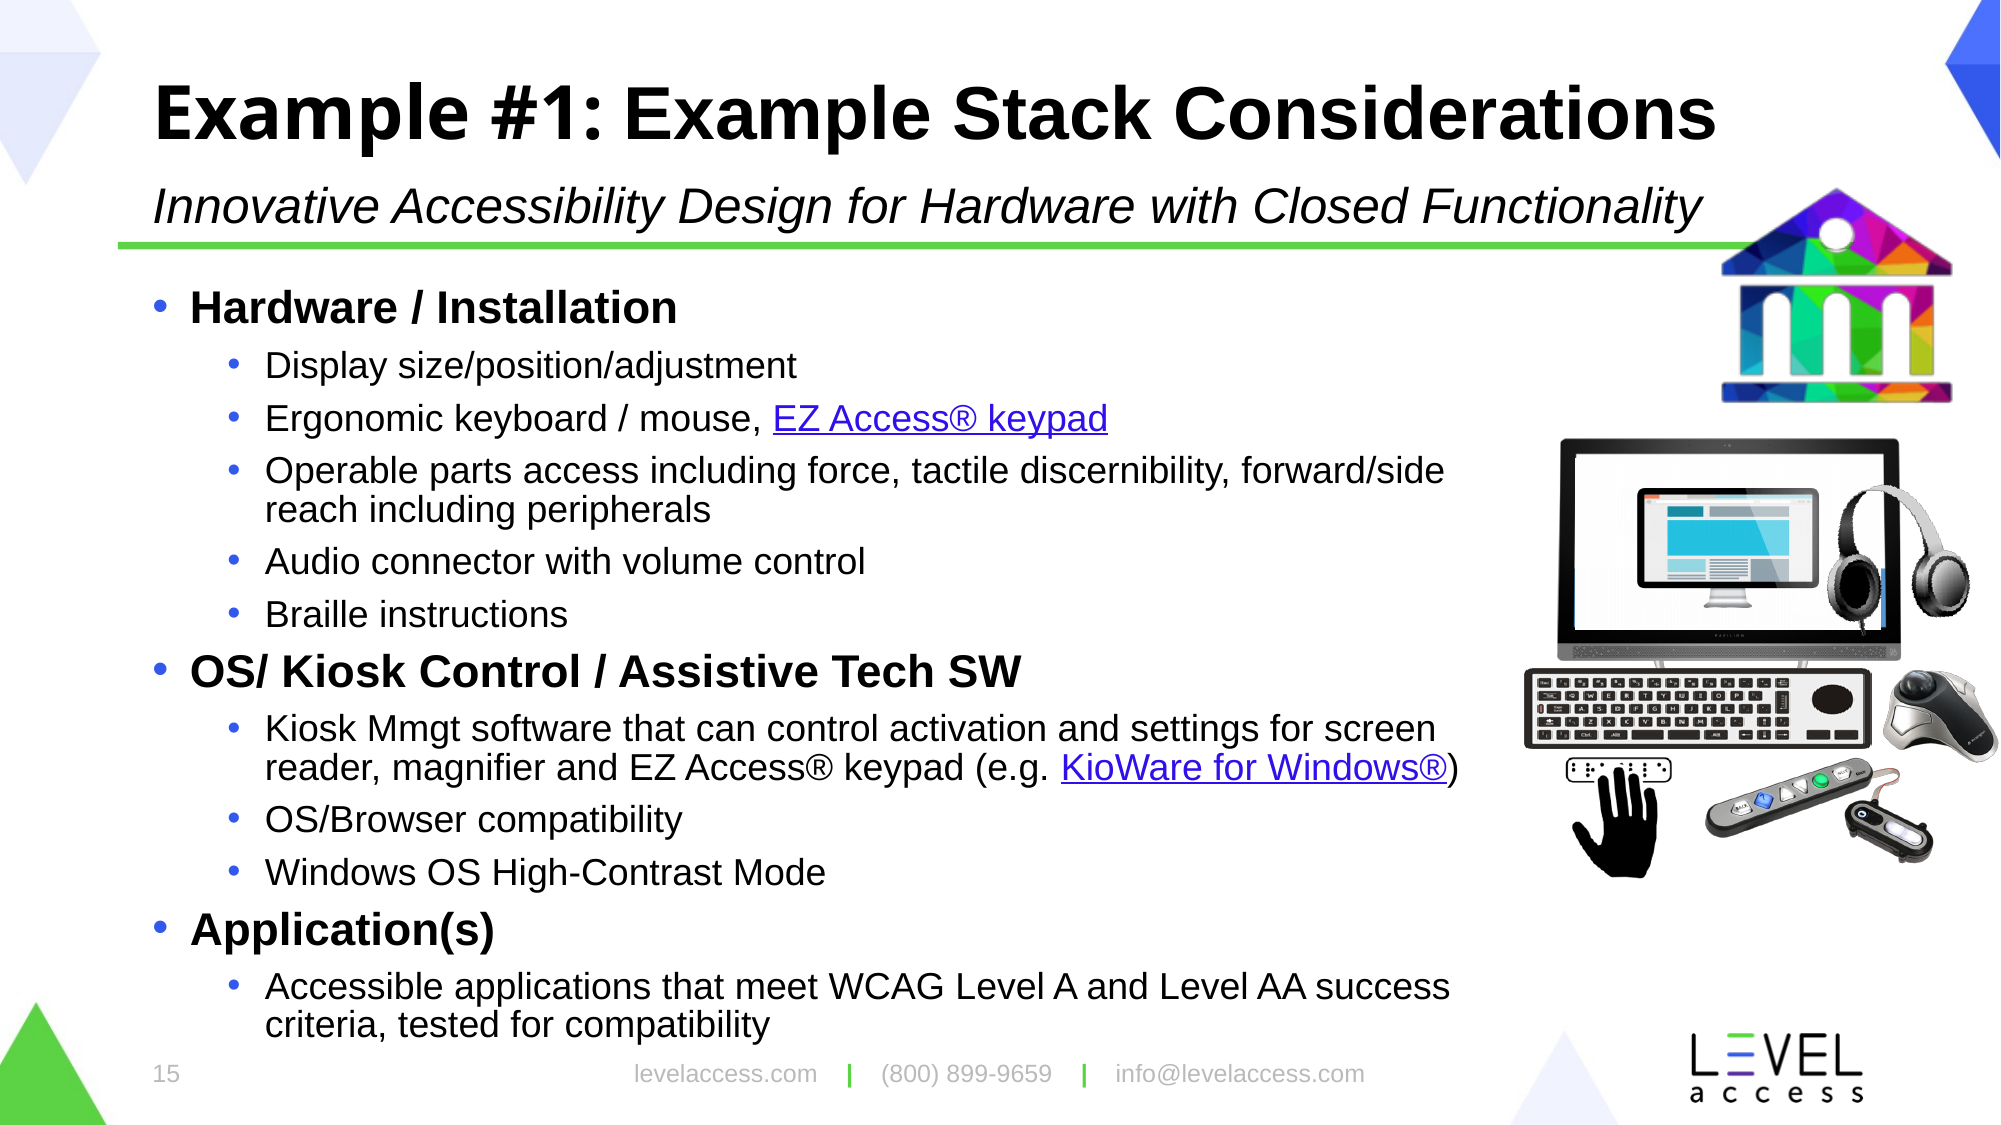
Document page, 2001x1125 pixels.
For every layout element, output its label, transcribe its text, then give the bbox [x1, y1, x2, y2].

list Hardware / Installation Display size/position/adjustment Ergonomic keyboard / mouse, EZ Access® keypad Operable parts access including force, tactile discernibility, forward/side reach including peripherals Audio connector with volume control Braille instructions OS/ Kiosk Control / Assistive Tech SW Kiosk Mmgt software that can control activation and settings for screen reader, magnifier and EZ Access® keypad (e.g. KioWare for Windows®) OS/Browser compatibility Windows OS High-Contrast Mode Application(s) Accessible applications that meet WCAG Level A and Level AA success criteria, tested for compatibility [137, 278, 1514, 1091]
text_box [1524, 395, 2000, 885]
slide_number 15 [137, 1042, 588, 1103]
footer levelaccess.com | (800) 899-9659 | info@levelaccess.com [613, 1042, 1386, 1103]
title Example #1: Example Stack Considerations [137, 58, 1863, 155]
subtitle Innovative Accessibility Design for Hardware with Closed Functionality [137, 155, 1679, 243]
picture [0, 0, 2001, 1125]
